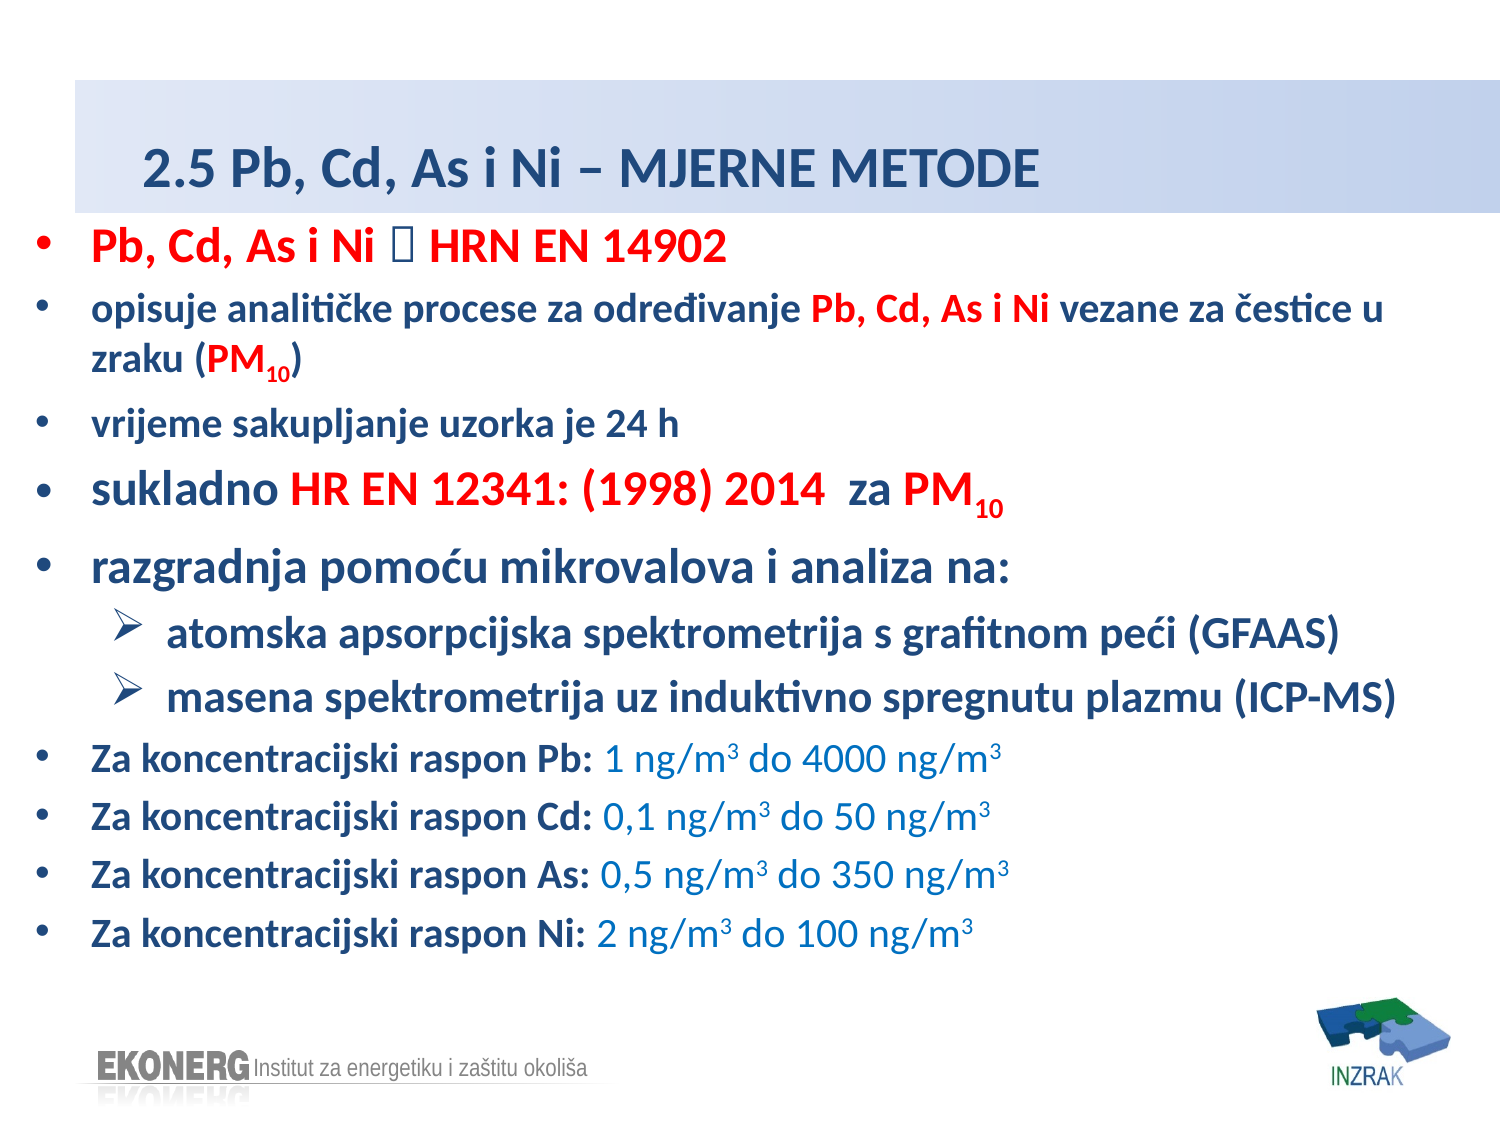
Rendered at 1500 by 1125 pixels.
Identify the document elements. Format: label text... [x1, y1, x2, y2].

picture [1315, 996, 1451, 1093]
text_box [61, 1038, 636, 1112]
title 2.5 Pb, Cd, As i Ni – MJERNE METODE [75, 80, 1500, 213]
text_box Pb, Cd, As i Ni  HRN EN 14902 opisuje analitičke procese za određivanje Pb, Cd, As i Ni vezane za čestice u zraku (PM10) vrijeme sakupljanje uzorka je 24 h sukladno HR EN 12341: (1998) 2014 za PM10 razgradnja pomoću mikrovalova i analiza na: atomska apsorpcijska spektrometrija s grafitnom peći (GFAAS) masena spektrometrija uz induktivno spregnutu plazmu (ICP-MS) Za koncentracijski raspon Pb: 1 ng/m3 do 4000 ng/m3 Za koncentracijski raspon Cd: 0,1 ng/m3 do 50 ng/m3 Za koncentracijski raspon As: 0,5 ng/m3 do 350 ng/m3 Za koncentracijski raspon Ni: 2 ng/m3 do 100 ng/m3 [20, 204, 1483, 1081]
